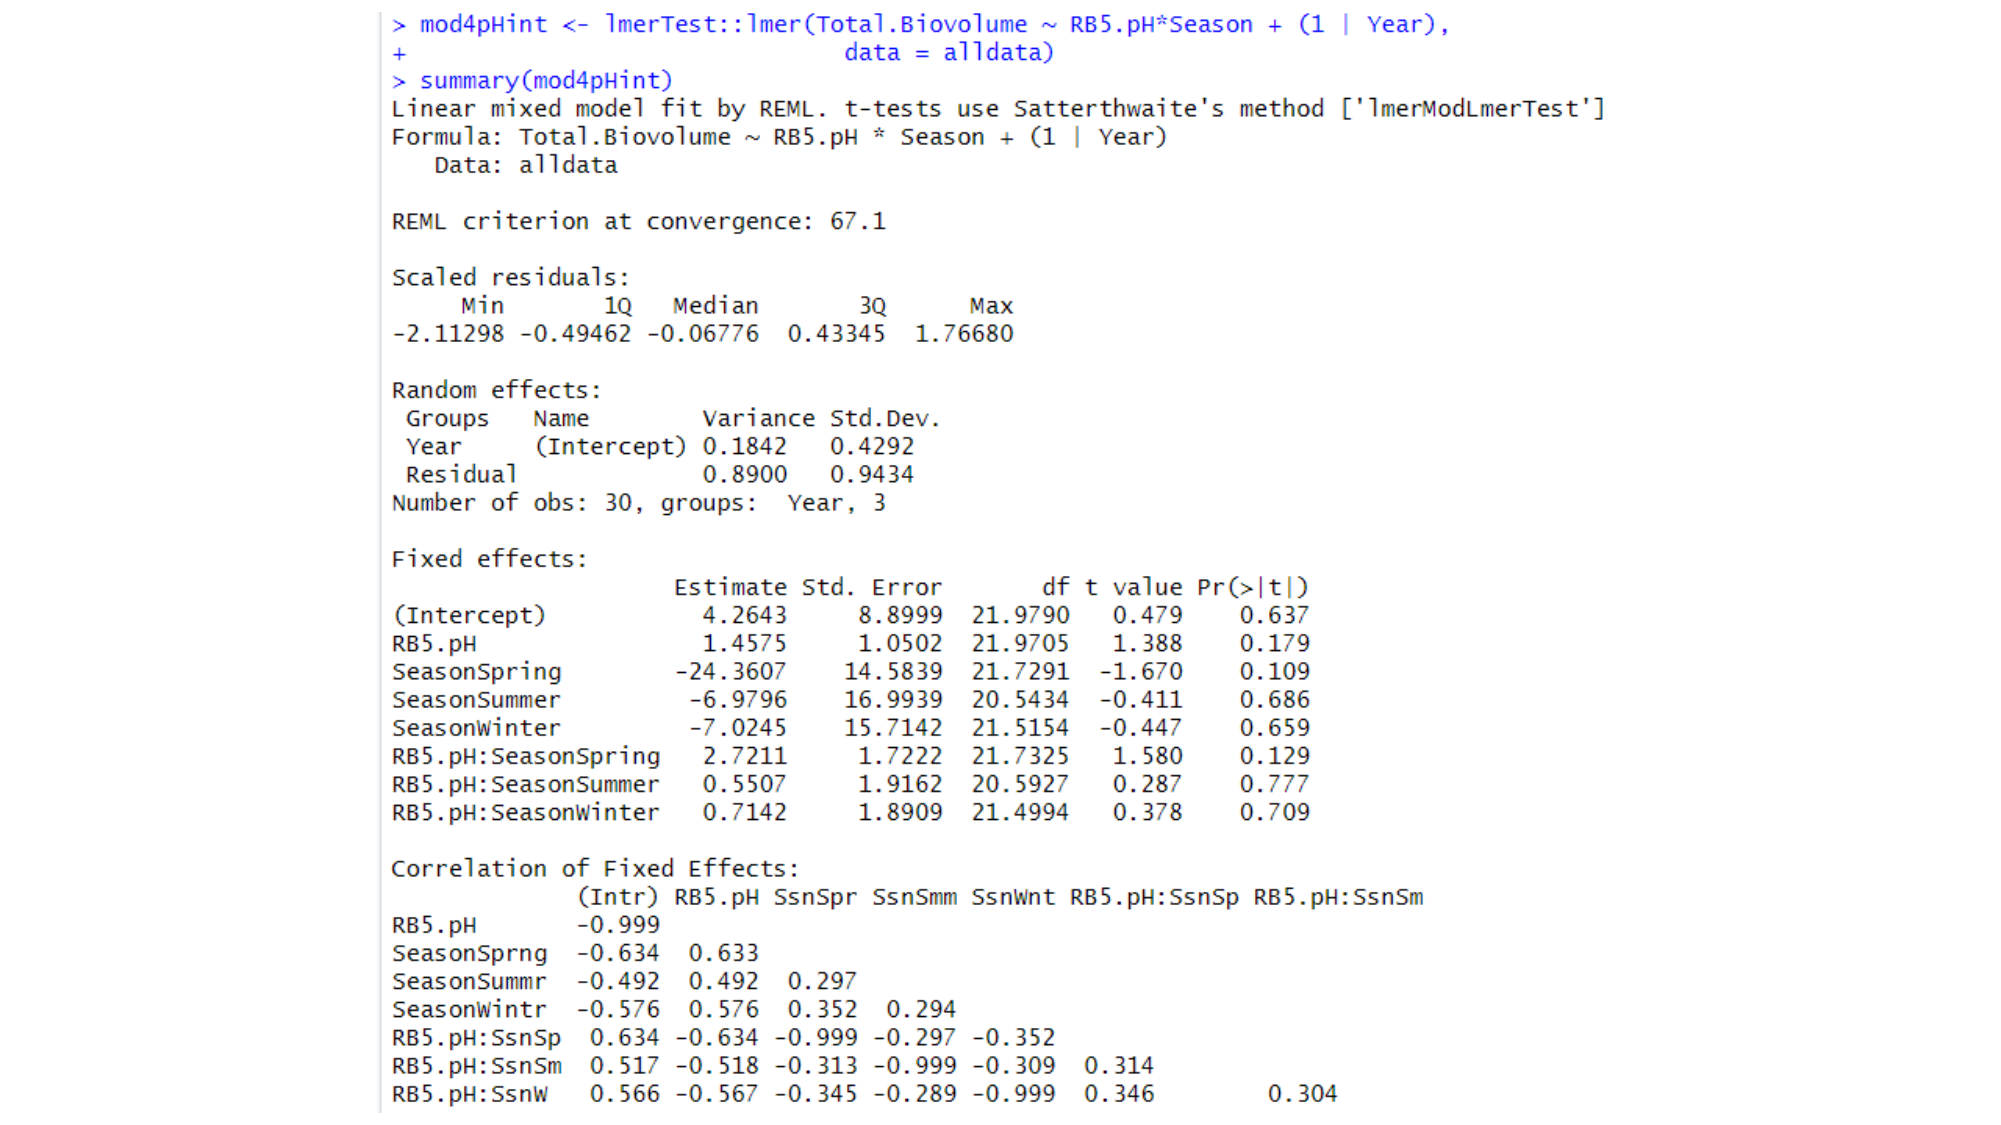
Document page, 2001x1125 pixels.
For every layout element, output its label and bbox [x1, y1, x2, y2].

picture [376, 11, 1624, 1114]
